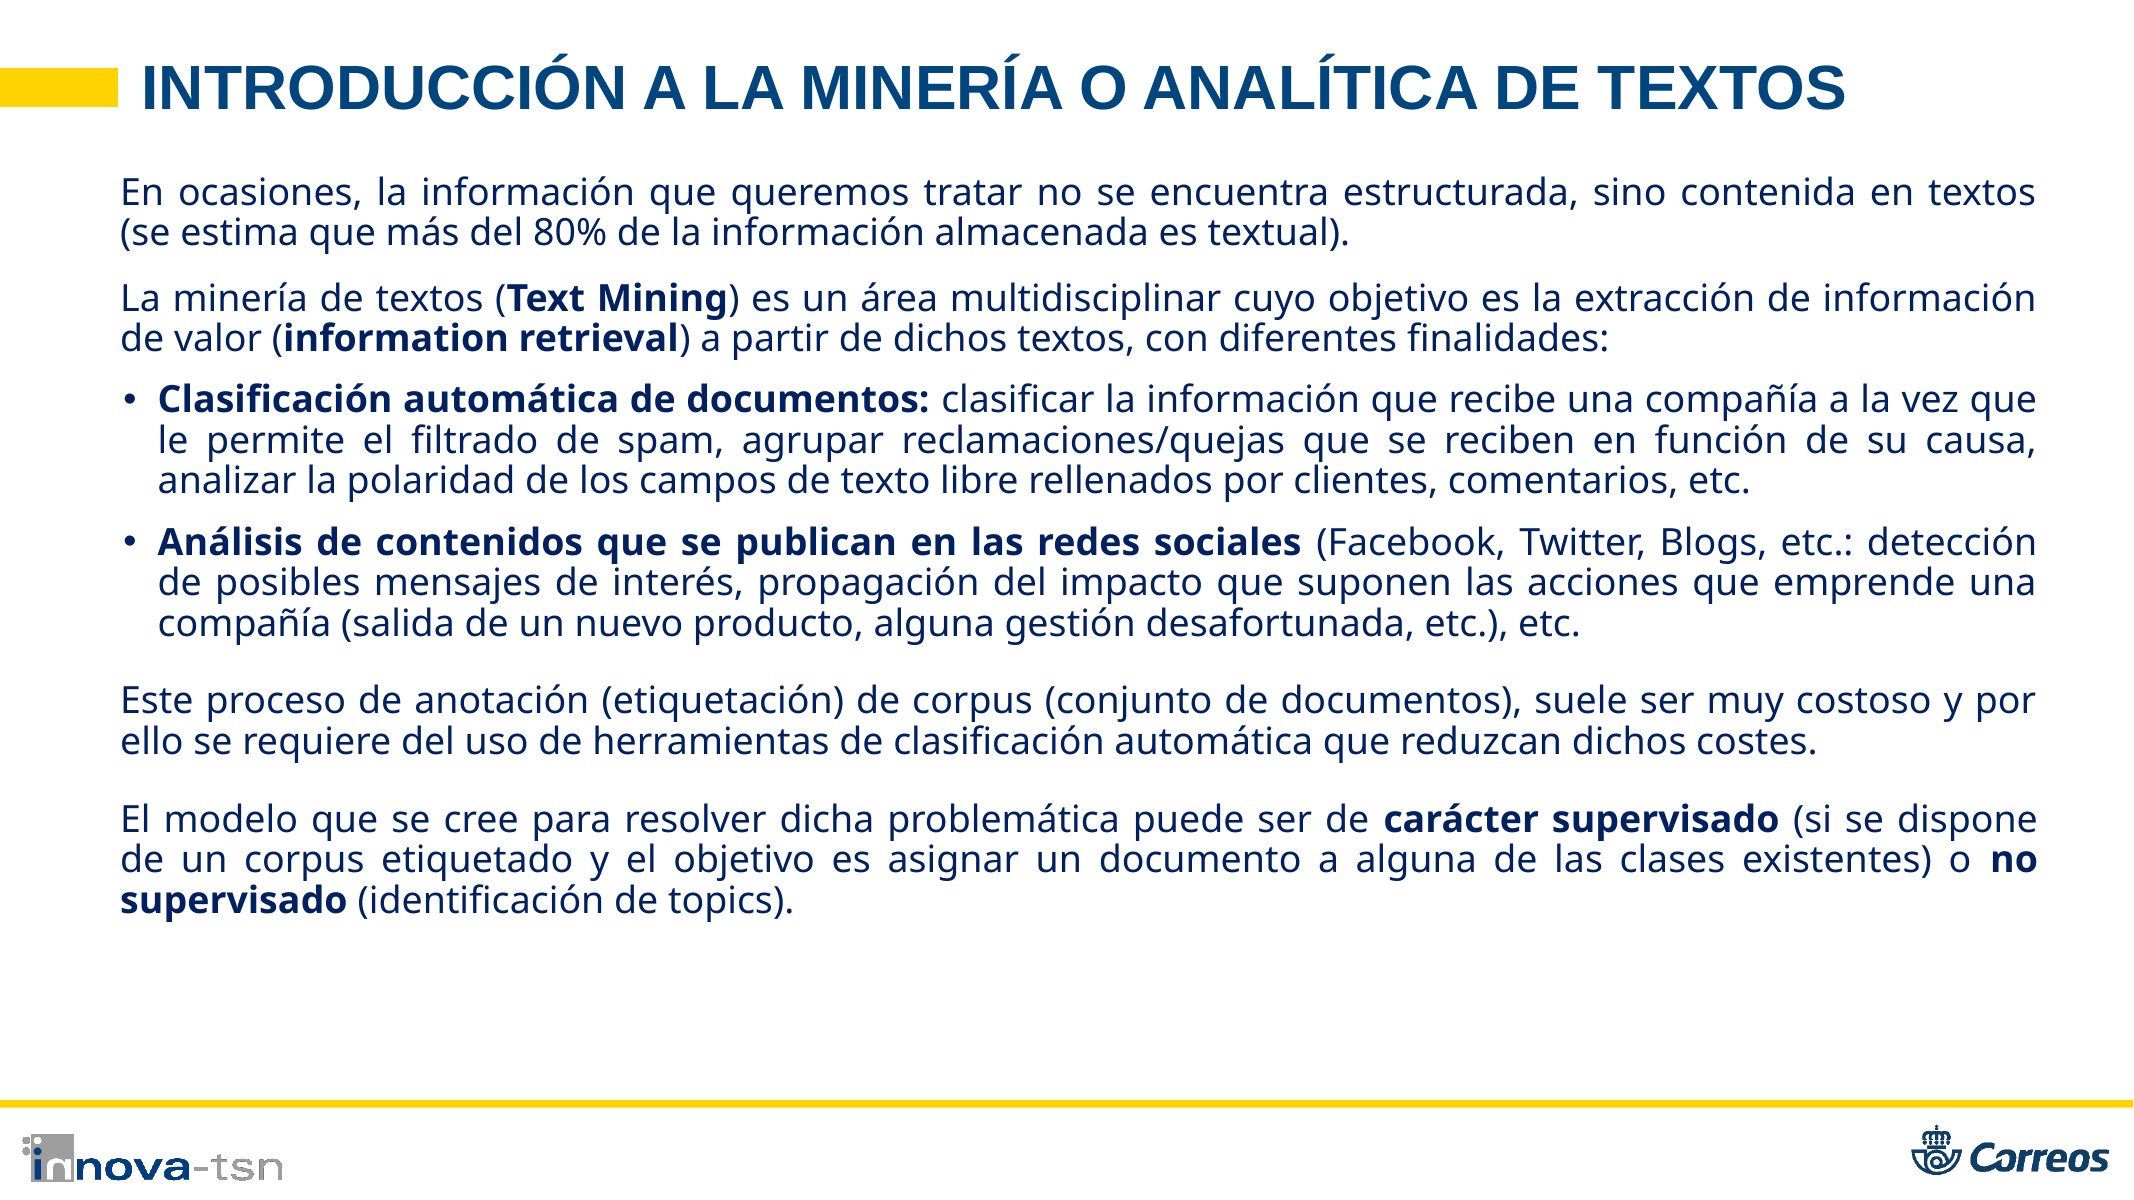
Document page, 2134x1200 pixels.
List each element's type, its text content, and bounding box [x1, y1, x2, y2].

subtitle INTRODUCCIÓN A LA MINERÍA O ANALÍTICA DE TEXTOS [141, 55, 2092, 131]
picture [1886, 1099, 2134, 1200]
text_box En ocasiones, la información que queremos tratar no se encuentra estructurada, sino contenida en textos (se estima que más del 80% de la información almacenada es textual). La minería de textos (Text Mining) es un área multidisciplinar cuyo objetivo es la extracción de información de valor (information retrieval) a partir de dichos textos, con diferentes finalidades: Clasificación automática de documentos: clasificar la información que recibe una compañía a la vez que le permite el filtrado de spam, agrupar reclamaciones/quejas que se reciben en función de su causa, analizar la polaridad de los campos de texto libre rellenados por clientes, comentarios, etc. Análisis de contenidos que se publican en las redes sociales (Facebook, Twitter, Blogs, etc.: detección de posibles mensajes de interés, propagación del impacto que suponen las acciones que emprende una compañía (salida de un nuevo producto, alguna gestión desafortunada, etc.), etc. Este proceso de anotación (etiquetación) de corpus (conjunto de documentos), suele ser muy costoso y por ello se requiere del uso de herramientas de clasificación automática que reduzcan dichos costes. El modelo que se cree para resolver dicha problemática puede ser de carácter supervisado (si se dispone de un corpus etiquetado y el objetivo es asignar un documento a alguna de las clases existentes) o no supervisado (identificación de topics). [104, 156, 2055, 1070]
picture [16, 1127, 287, 1188]
